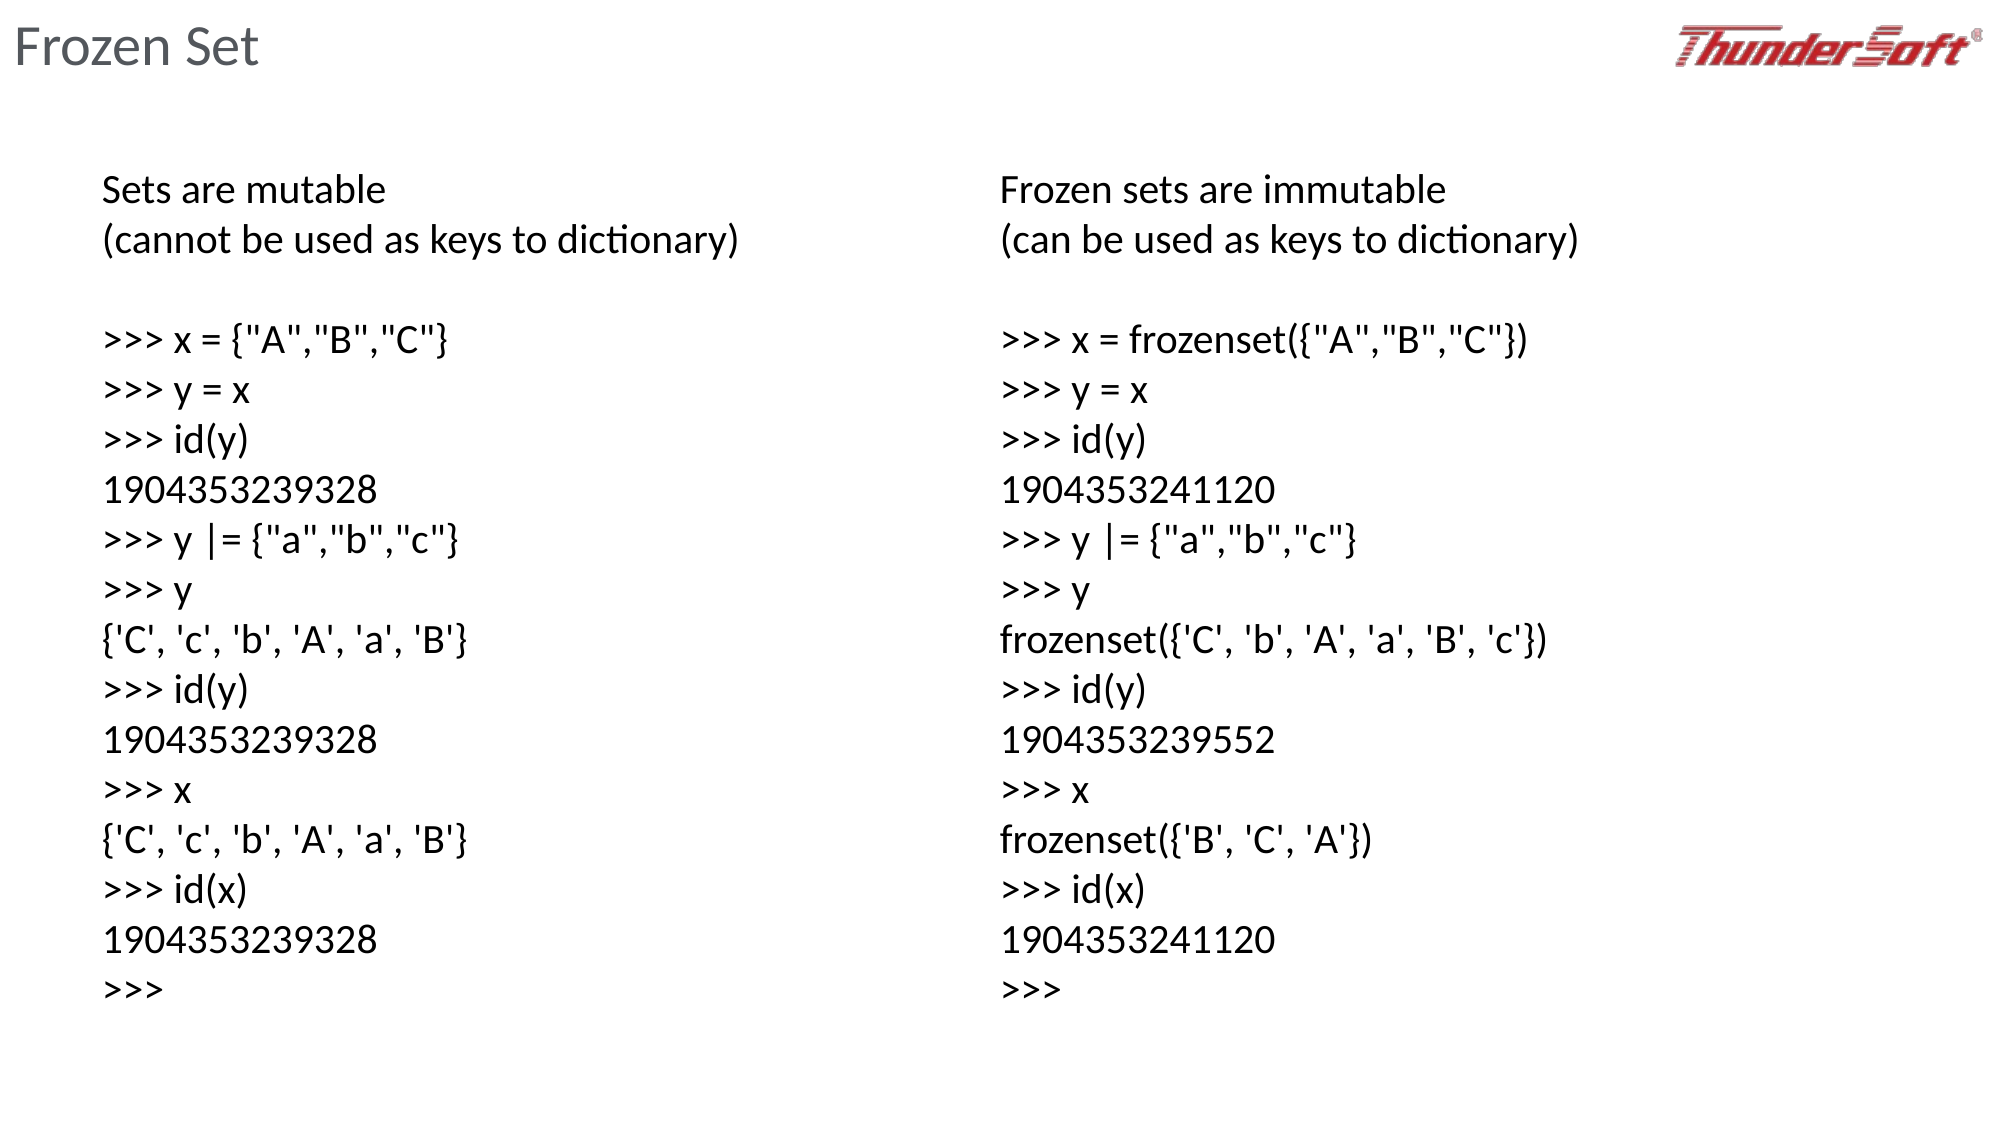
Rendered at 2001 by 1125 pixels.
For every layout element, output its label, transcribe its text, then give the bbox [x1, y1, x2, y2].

text_box Frozen sets are immutable (can be used as keys to dictionary) >>> x = frozenset({"A","B","C"}) >>> y = x >>> id(y) 1904353241120 >>> y |= {"a","b","c"} >>> y frozenset({'C', 'b', 'A', 'a', 'B', 'c'}) >>> id(y) 1904353239552 >>> x frozenset({'B', 'C', 'A'}) >>> id(x) 1904353241120 >>> [985, 154, 1644, 1020]
text_box Frozen Set [0, 0, 276, 85]
text_box Sets are mutable (cannot be used as keys to dictionary) >>> x = {"A","B","C"} >>> y = x >>> id(y) 1904353239328 >>> y |= {"a","b","c"} >>> y {'C', 'c', 'b', 'A', 'a', 'B'} >>> id(y) 1904353239328 >>> x {'C', 'c', 'b', 'A', 'a', 'B'} >>> id(x) 1904353239328 >>> [87, 154, 774, 1020]
picture [1670, 13, 2000, 86]
